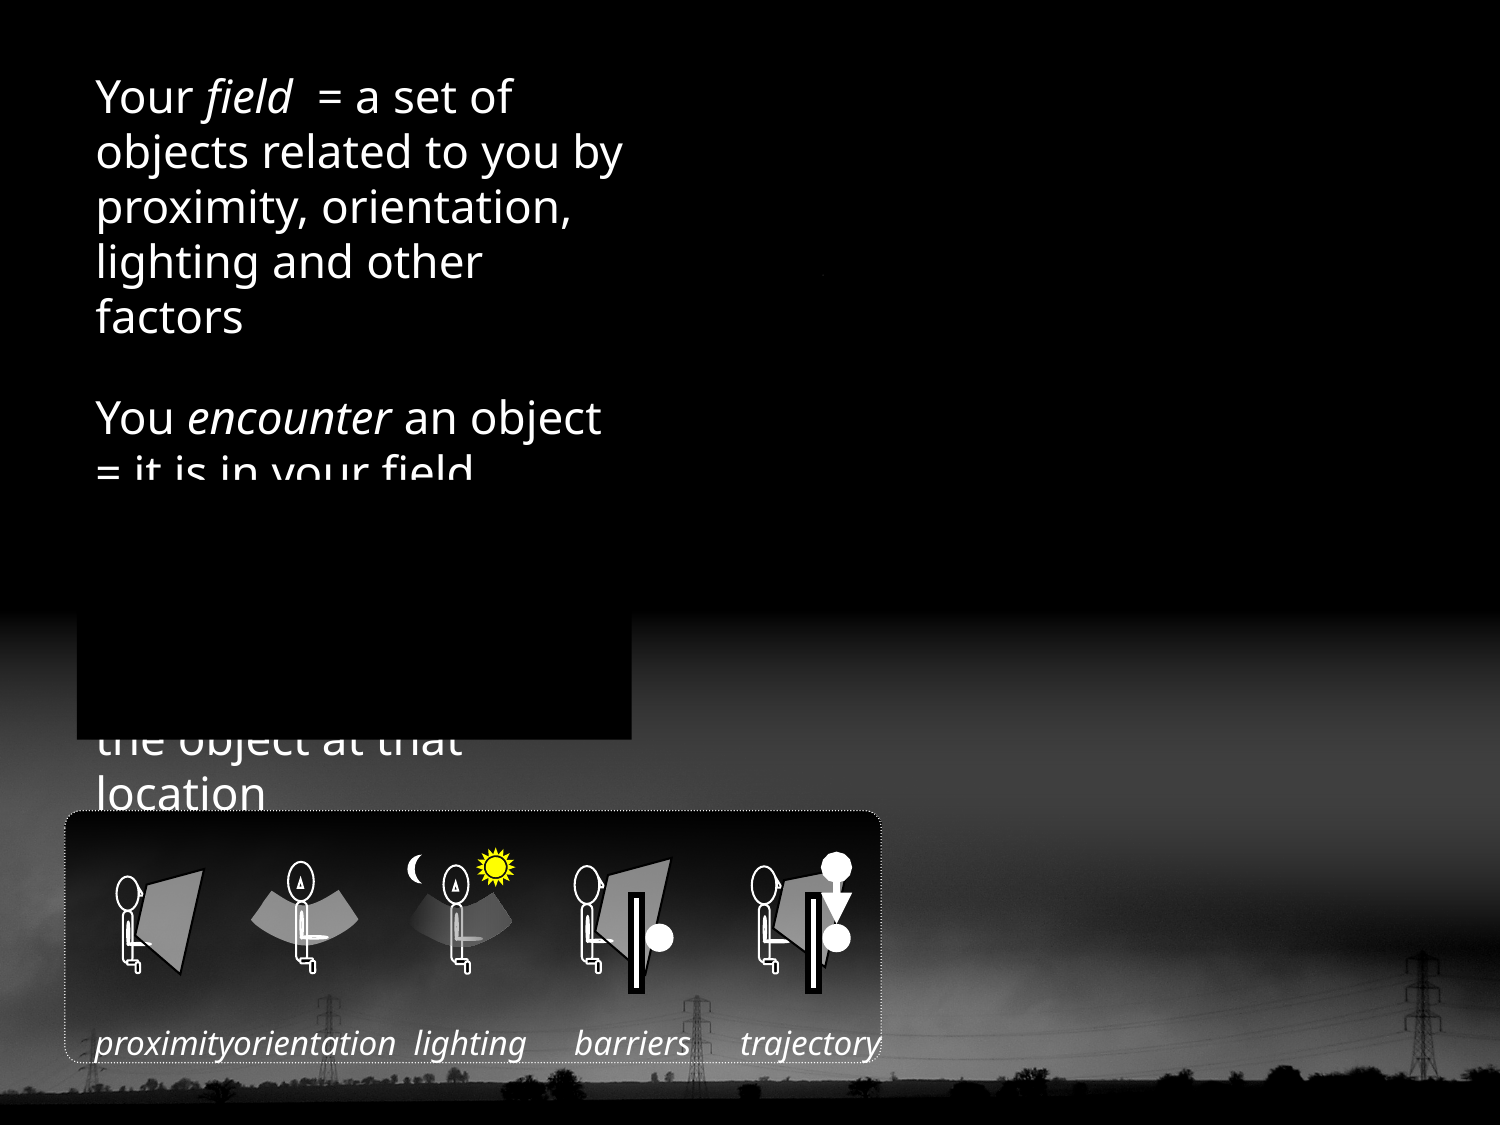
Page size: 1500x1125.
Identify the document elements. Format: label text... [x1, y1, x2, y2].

text_box Your field = a set of objects related to you by proximity, orientation, lighting and other factors You encounter an object = it is in your field You register an object at a location = you most recently encountered the object at that location [64, 52, 656, 241]
picture [0, 242, 1500, 1125]
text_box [64, 810, 893, 1071]
